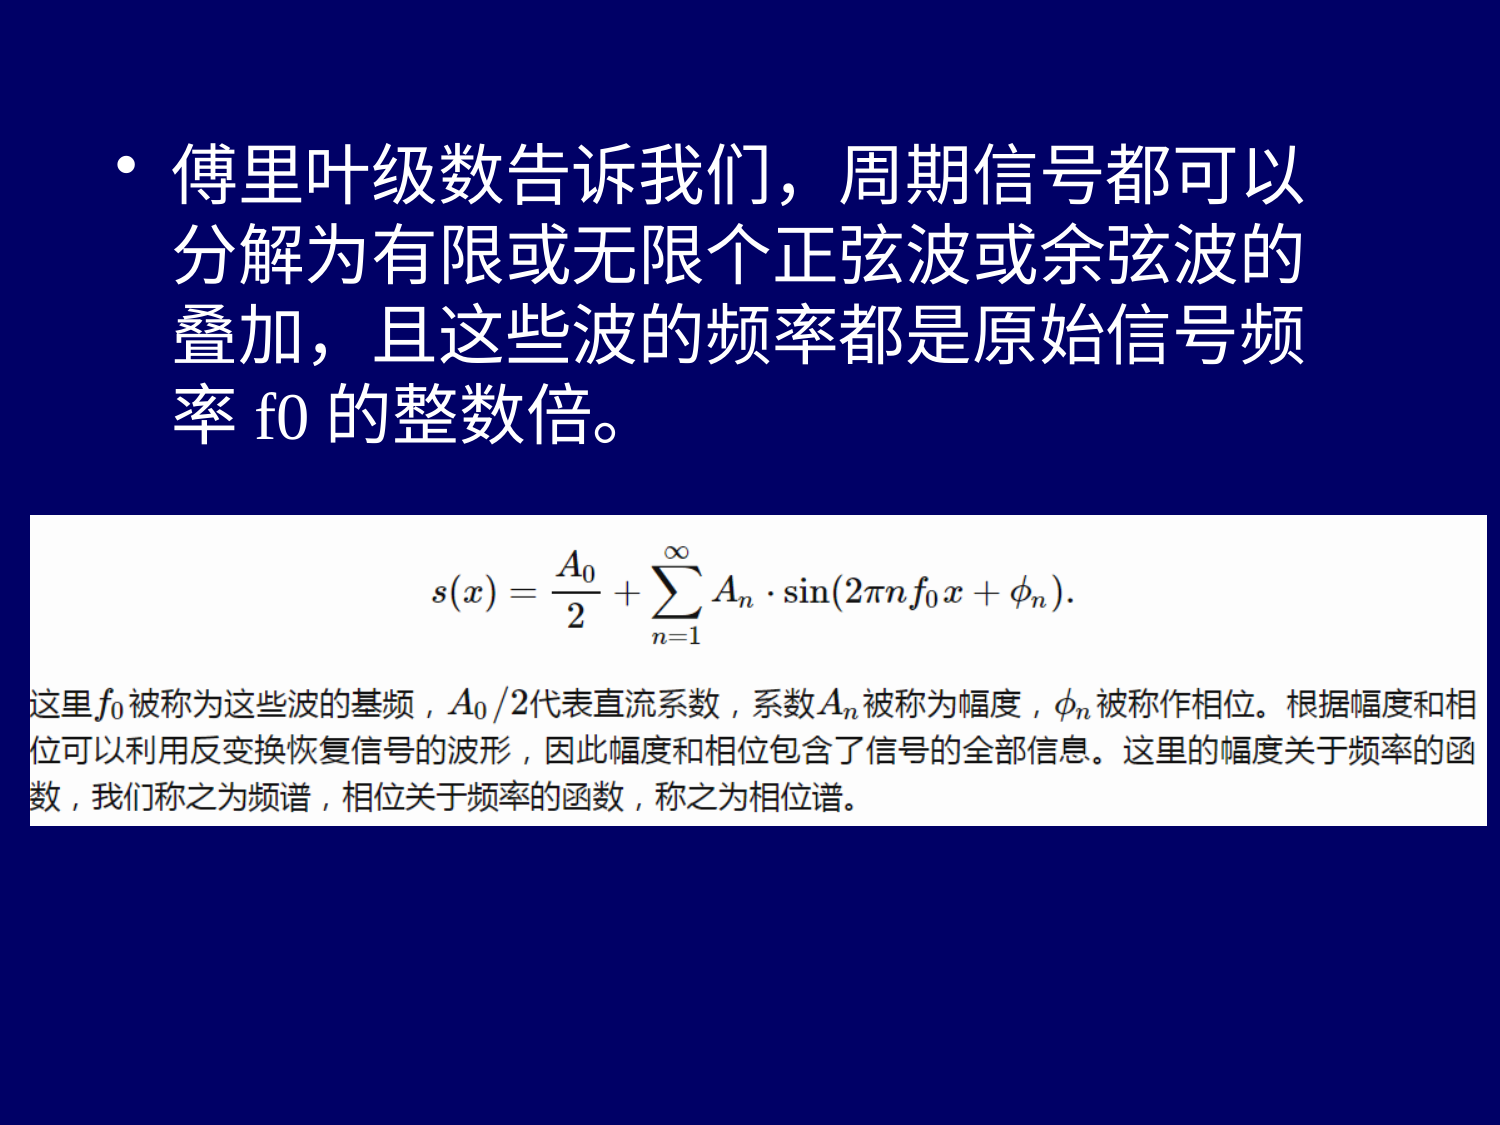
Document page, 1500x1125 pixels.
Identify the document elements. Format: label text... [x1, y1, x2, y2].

list 傅里叶级数告诉我们，周期信号都可以分解为有限或无限个正弦波或余弦波的叠加，且这些波的频率都是原始信号频率f0的整数倍。 [100, 125, 1376, 513]
picture [30, 514, 1487, 826]
